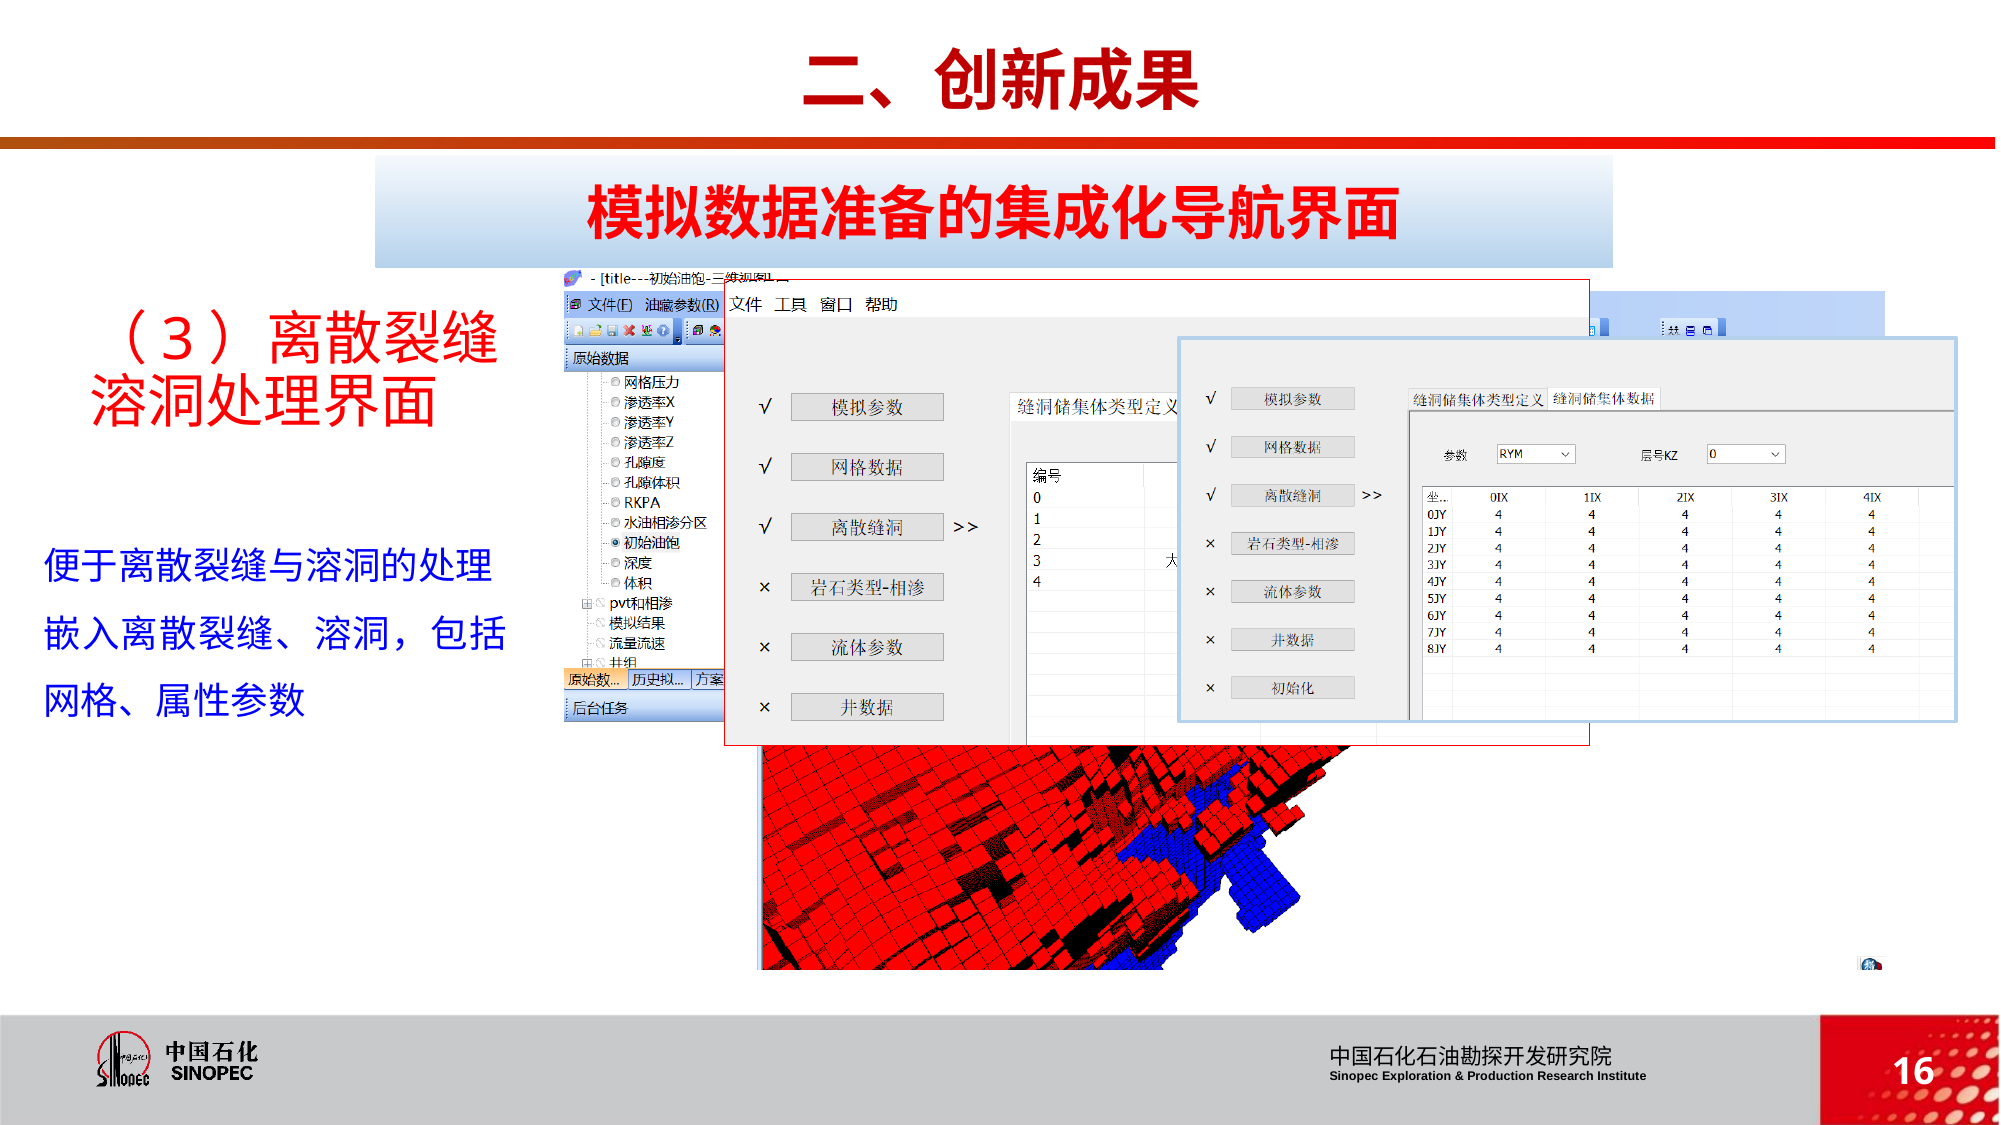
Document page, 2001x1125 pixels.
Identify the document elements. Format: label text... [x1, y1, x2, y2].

text_box （3）离散裂缝溶洞处理界面 [74, 301, 522, 444]
text_box 便于离散裂缝与溶洞的处理 嵌入离散裂缝、溶洞，包括网格、属性参数 [28, 512, 522, 730]
text_box 模拟数据准备的集成化导航界面 [375, 154, 1614, 268]
picture [564, 267, 1955, 970]
picture [0, 1014, 2000, 1125]
text_box 二、创新成果 [29, 0, 1972, 156]
